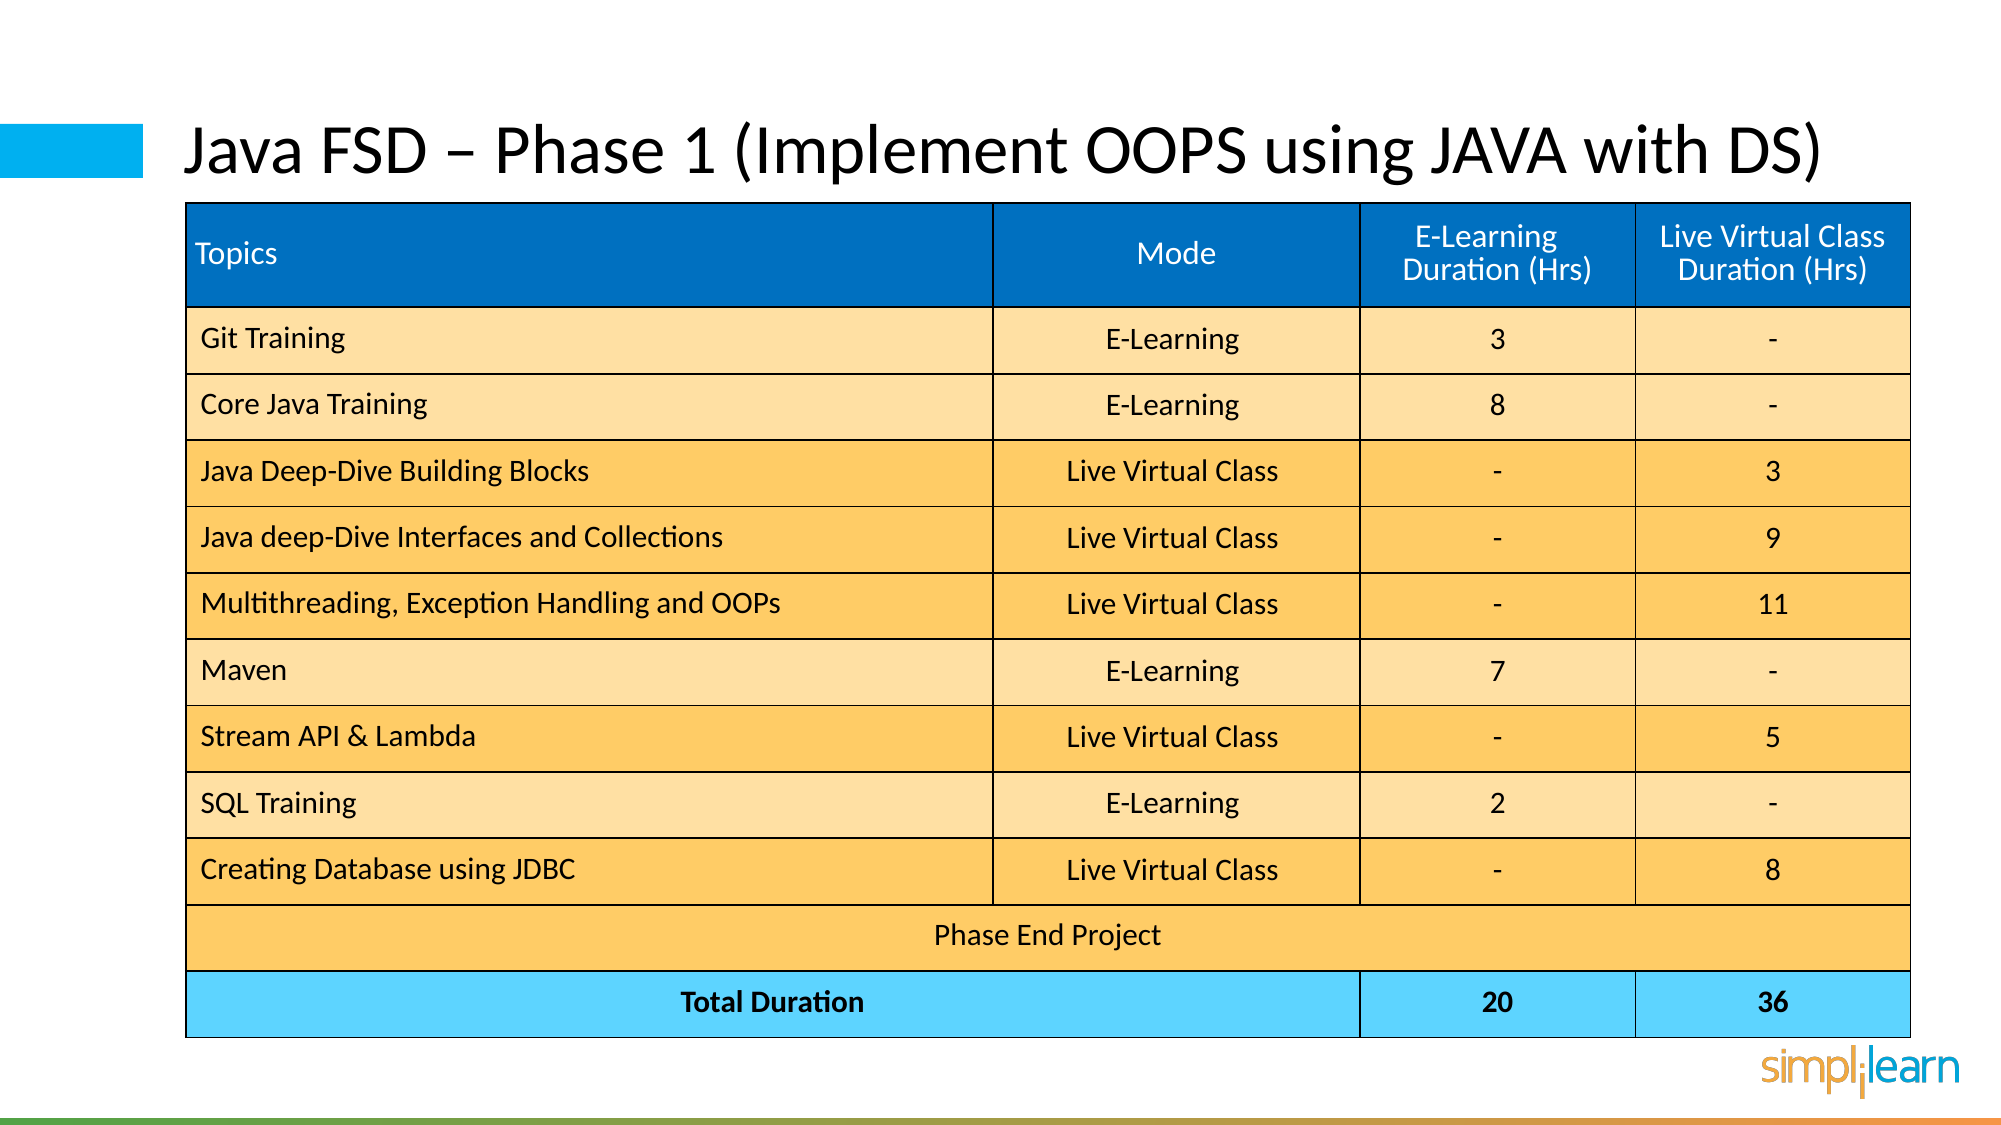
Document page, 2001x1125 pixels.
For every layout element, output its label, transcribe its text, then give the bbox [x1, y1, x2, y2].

table_cell Live Virtual Class [994, 706, 1359, 771]
table_cell - [1361, 441, 1635, 506]
table_header Topics [187, 204, 992, 306]
table_cell Creating Database using JDBC [187, 839, 992, 904]
table_cell Live Virtual Class [994, 839, 1359, 904]
table_cell E-Learning [994, 308, 1359, 373]
table_cell 8 [1636, 839, 1910, 904]
table_cell - [1361, 839, 1635, 904]
table_header Mode [994, 204, 1359, 306]
table_cell - [1361, 574, 1635, 638]
table_cell E-Learning [994, 375, 1359, 439]
table_cell Java Deep-Dive Building Blocks [187, 441, 992, 506]
table_cell Live Virtual Class [994, 507, 1359, 572]
table_cell Git Training [187, 308, 992, 373]
table_header Live Virtual Class Duration (Hrs) [1636, 204, 1910, 306]
table_cell Maven [187, 640, 992, 705]
table_cell 11 [1636, 574, 1910, 638]
table_cell - [1361, 507, 1635, 572]
table_cell 3 [1636, 441, 1910, 506]
table_cell Live Virtual Class [994, 574, 1359, 638]
table_cell Java deep-Dive Interfaces and Collections [187, 507, 992, 572]
picture [1762, 1045, 1959, 1099]
table_cell Live Virtual Class [994, 441, 1359, 506]
table_cell 2 [1361, 773, 1635, 837]
table_cell Core Java Training [187, 375, 992, 439]
table_cell 36 [1636, 972, 1910, 1037]
table_cell E-Learning [994, 773, 1359, 837]
table_cell Phase End Project [187, 906, 1910, 970]
table_cell - [1636, 308, 1910, 373]
table_cell 20 [1361, 972, 1635, 1037]
title Java FSD – Phase 1 (Implement OOPS using JAVA with DS) [168, 101, 1894, 201]
table_cell - [1636, 640, 1910, 705]
table_cell Total Duration [187, 972, 1359, 1037]
table_cell - [1636, 375, 1910, 439]
table_cell - [1361, 706, 1635, 771]
table_cell E-Learning [994, 640, 1359, 705]
table_cell 3 [1361, 308, 1635, 373]
table_cell - [1636, 773, 1910, 837]
table_cell 7 [1361, 640, 1635, 705]
table_cell Multithreading, Exception Handling and OOPs [187, 574, 992, 638]
table_cell Stream API & Lambda [187, 706, 992, 771]
table_cell 8 [1361, 375, 1635, 439]
table_cell SQL Training [187, 773, 992, 837]
table_cell 5 [1636, 706, 1910, 771]
table_cell 9 [1636, 507, 1910, 572]
table_header E-Learning Duration (Hrs) [1361, 204, 1635, 306]
